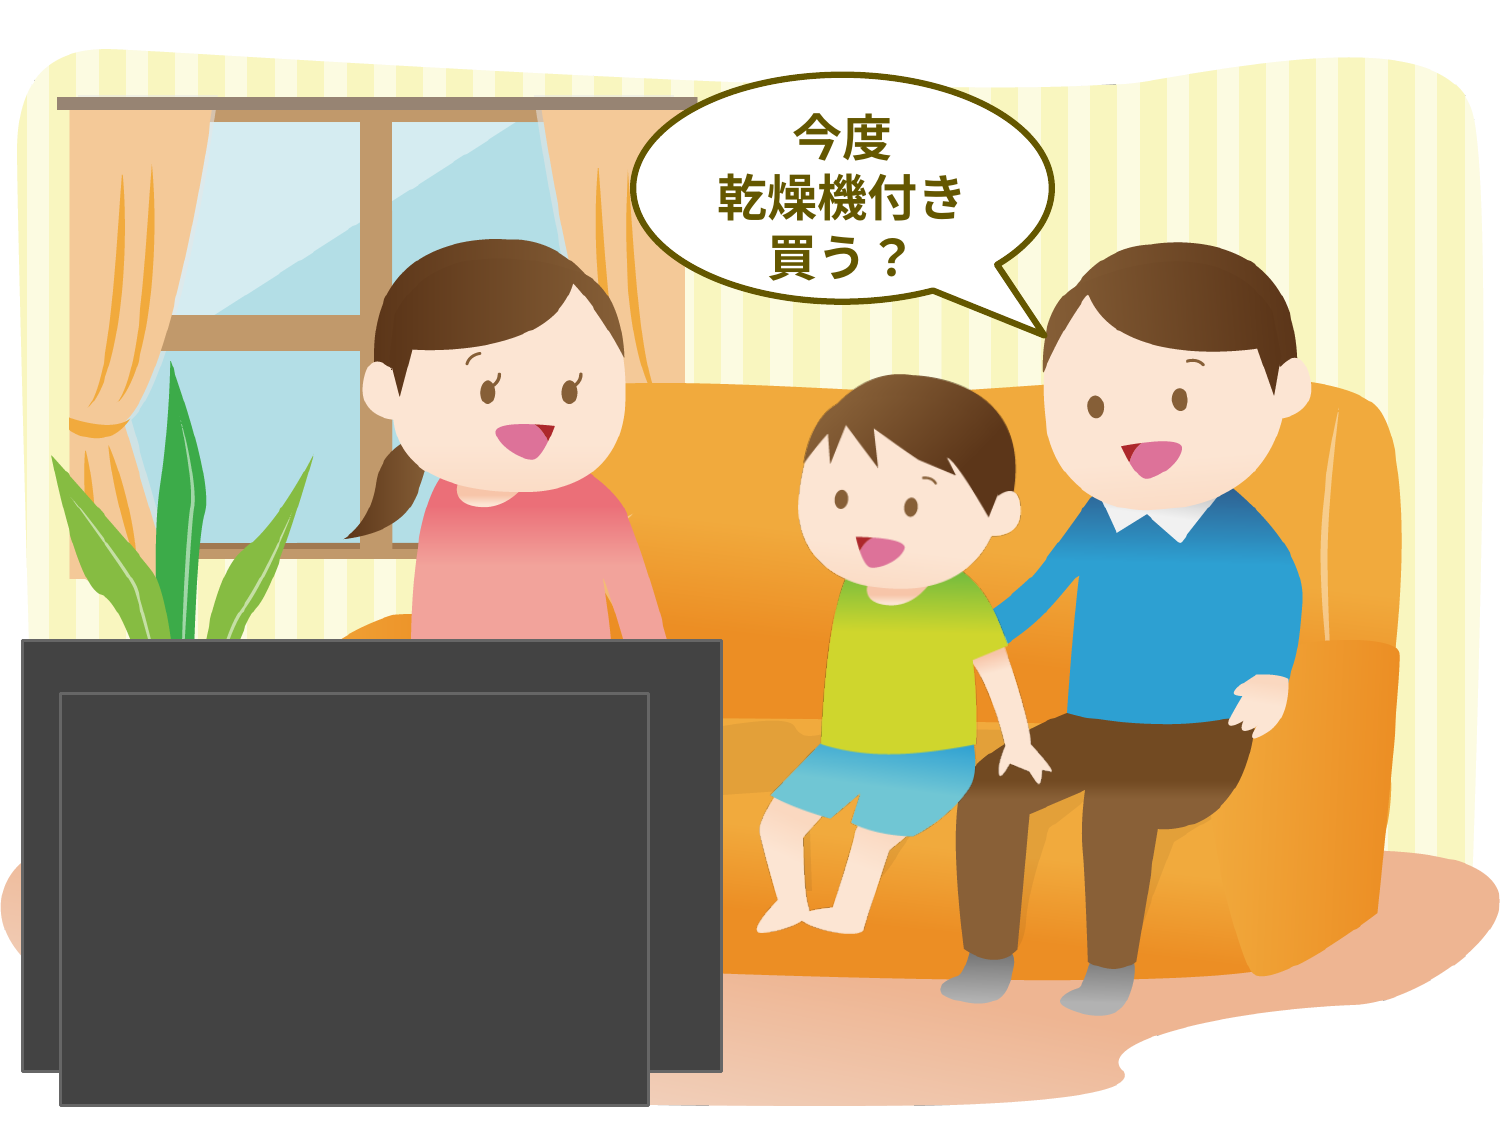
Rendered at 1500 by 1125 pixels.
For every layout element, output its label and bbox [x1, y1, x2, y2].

text_box [22, 640, 722, 1107]
text_box [632, 74, 1053, 302]
picture [0, 48, 1500, 1107]
